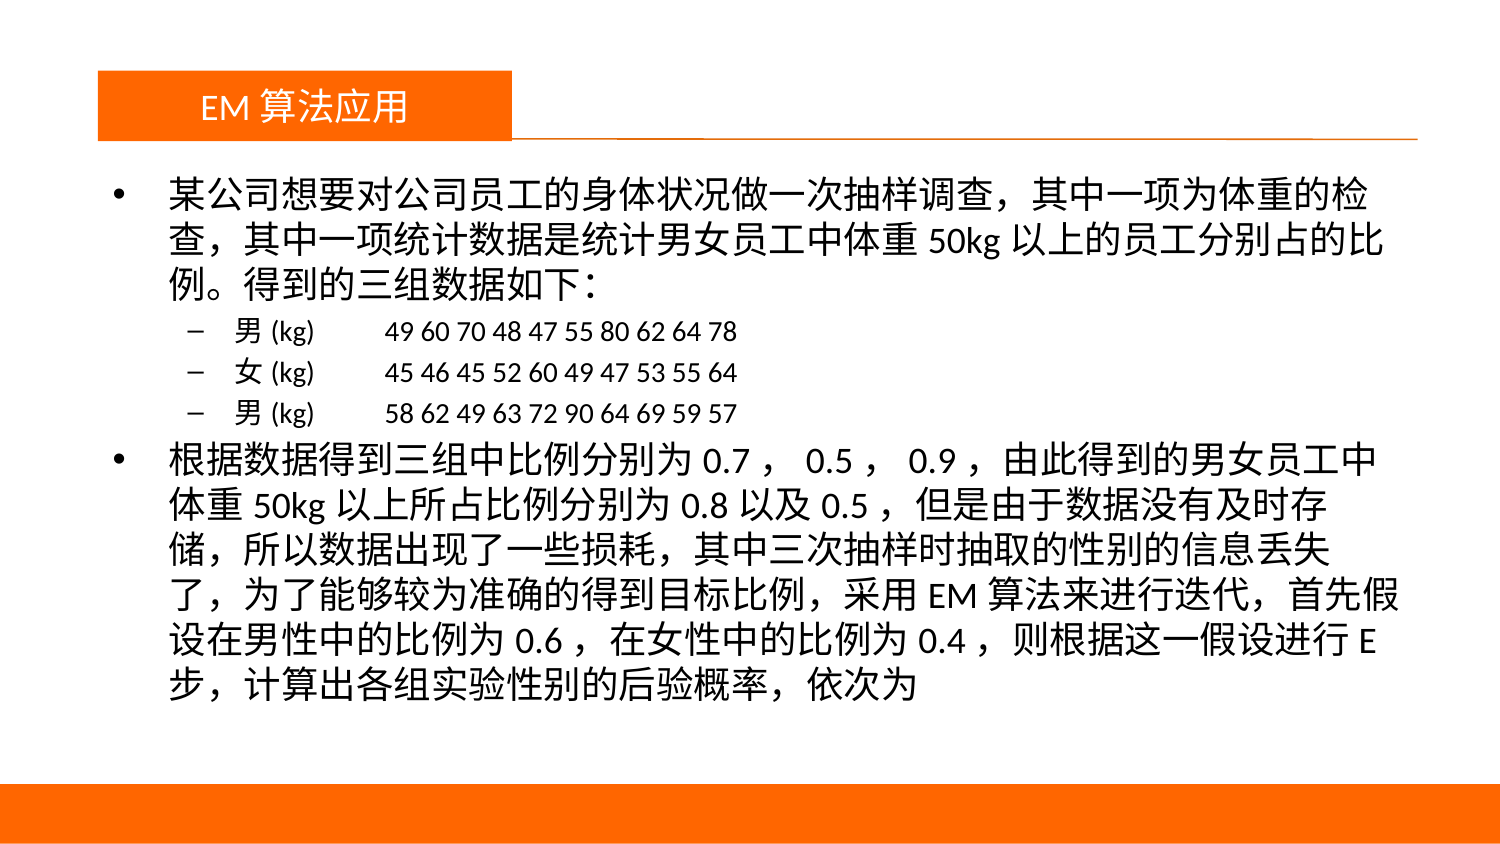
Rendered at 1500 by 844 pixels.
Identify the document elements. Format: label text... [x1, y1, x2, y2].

text_box 某公司想要对公司员工的身体状况做一次抽样调查，其中一项为体重的检查，其中一项统计数据是统计男女员工中体重50kg以上的员工分别占的比例。得到的三组数据如下： 男(kg) 49 60 70 48 47 55 80 62 64 78 女(kg) 45 46 45 52 60 49 47 53 55 64 男(kg) 58 62 49 63 72 90 64 69 59 57 根据数据得到三组中比例分别为0.7，0.5，0.9，由此得到的男女员工中体重50kg以上所占比例分别为0.8以及0.5，但是由于数据没有及时存储，所以数据出现了一些损耗，其中三次抽样时抽取的性别的信息丢失了，为了能够较为准确的得到目标比例，采用EM算法来进行迭代，首先假设在男性中的比例为0.6，在女性中的比例为0.4，则根据这一假设进行E步，计算出各组实验性别的后验概率，依次为 [97, 164, 1418, 714]
text_box EM算法应用 [96, 68, 514, 143]
text_box [99, 70, 130, 147]
text_box [0, 782, 1500, 844]
